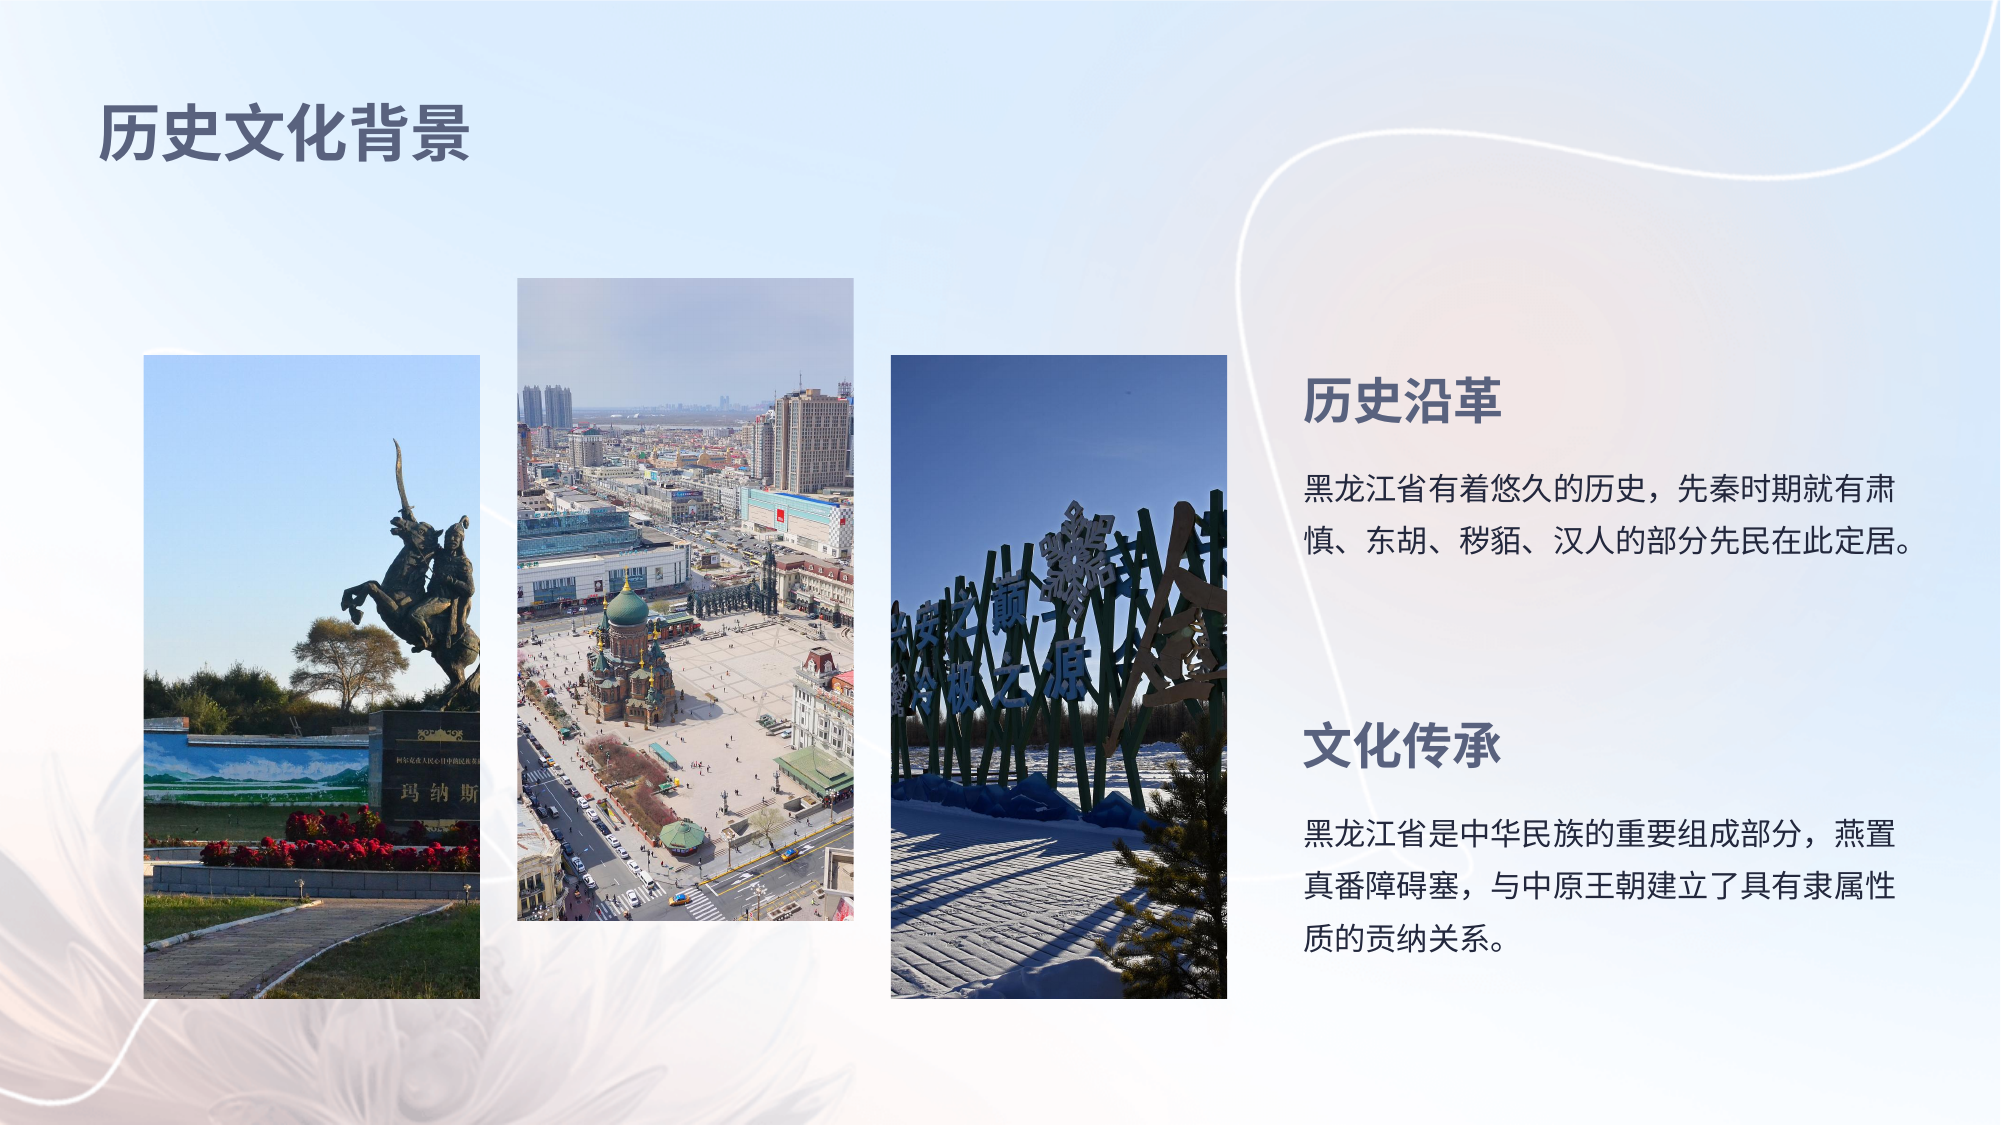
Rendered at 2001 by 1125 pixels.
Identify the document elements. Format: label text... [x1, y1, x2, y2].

text_box 文化传承 [1287, 676, 1880, 782]
text_box 黑龙江省是中华民族的重要组成部分，燕置真番障碍塞，与中原王朝建立了具有隶属性质的贡纳关系。 [1288, 791, 1918, 1030]
text_box 历史文化背景 [78, 43, 1922, 189]
text_box 历史沿革 [1288, 342, 1880, 437]
picture [0, 0, 2001, 1125]
text_box 黑龙江省有着悠久的历史，先秦时期就有肃慎、东胡、秽貊、汉人的部分先民在此定居。 [1288, 446, 1918, 688]
